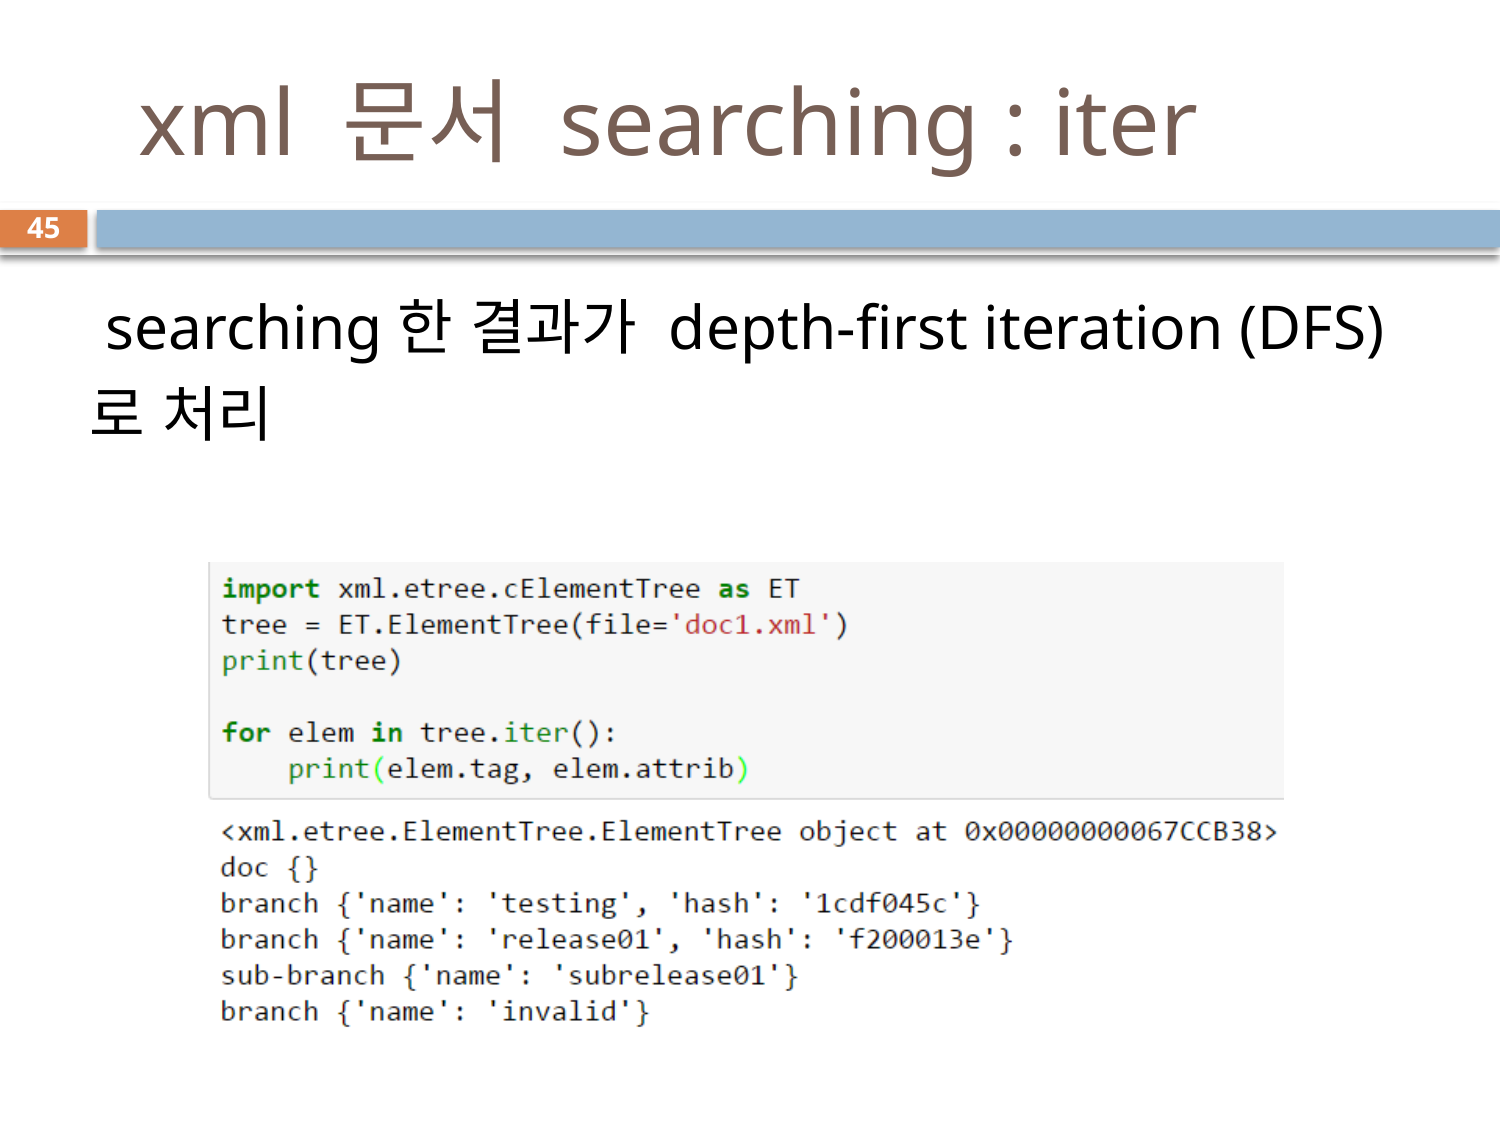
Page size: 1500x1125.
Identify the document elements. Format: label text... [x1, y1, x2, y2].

list searching한 결과가 depth-first iteration (DFS) 로 처리 [75, 267, 1425, 492]
slide_number 45 [0, 208, 88, 249]
picture [206, 562, 1284, 1038]
title xml 문서 searching : iter [100, 37, 1438, 200]
